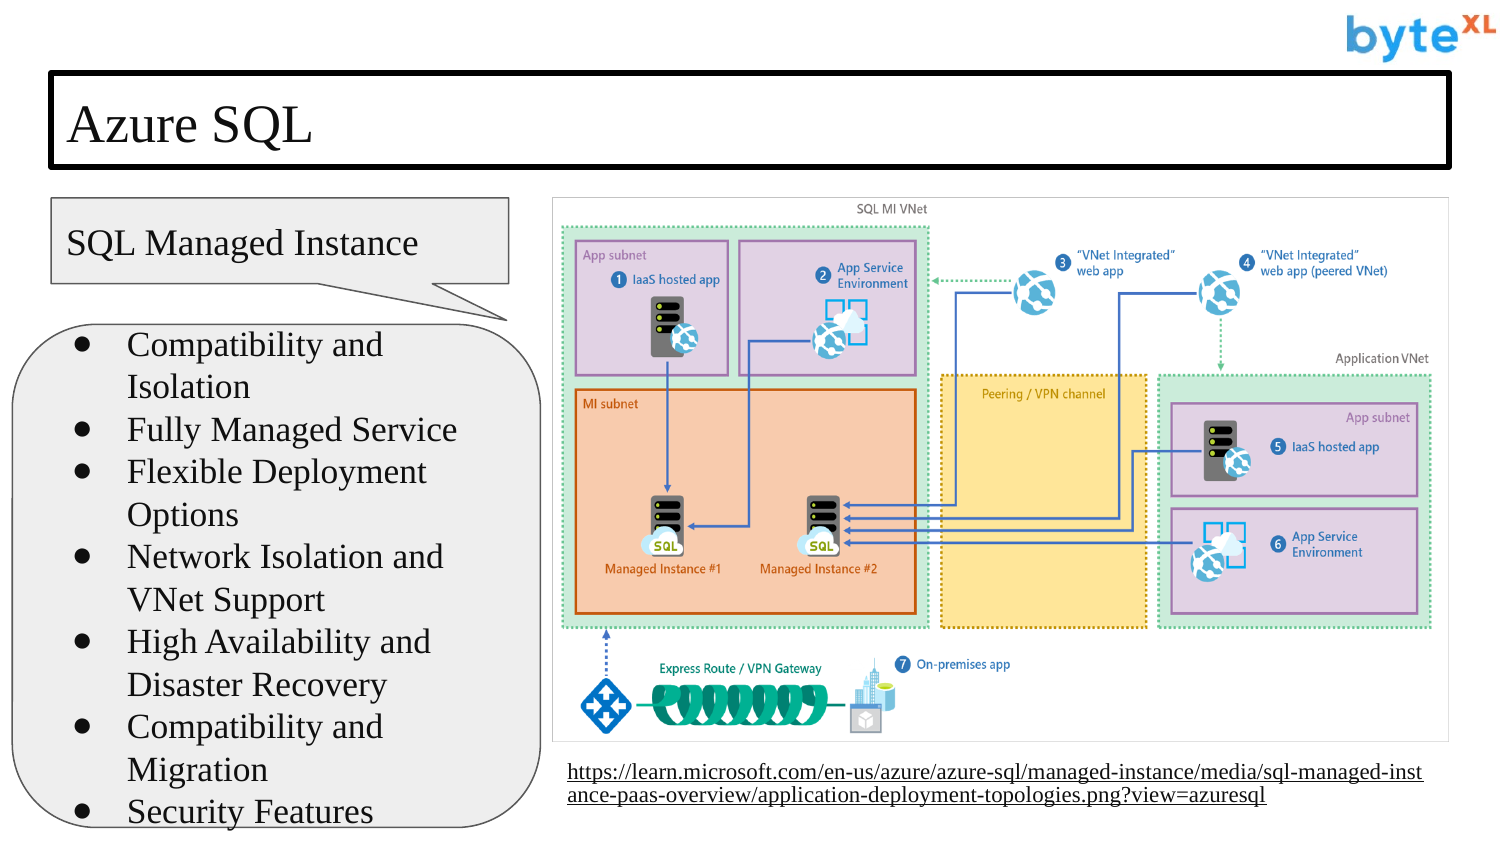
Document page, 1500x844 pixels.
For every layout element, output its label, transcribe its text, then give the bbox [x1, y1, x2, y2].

picture [551, 197, 1450, 742]
picture [1332, 0, 1500, 65]
title Azure SQL [51, 72, 1449, 167]
text_box SQL Managed Instance [51, 197, 509, 321]
text_box Compatibility and Isolation Fully Managed Service Flexible Deployment Options Network Isolation and VNet Support High Availability and Disaster Recovery Compatibility and Migration Security Features [12, 324, 541, 828]
text_box https://learn.microsoft.com/en-us/azure/azure-sql/managed-instance/media/sql-managed-instance-paas-overview/application-deployment-topologies.png?view=azuresql [552, 748, 1449, 827]
